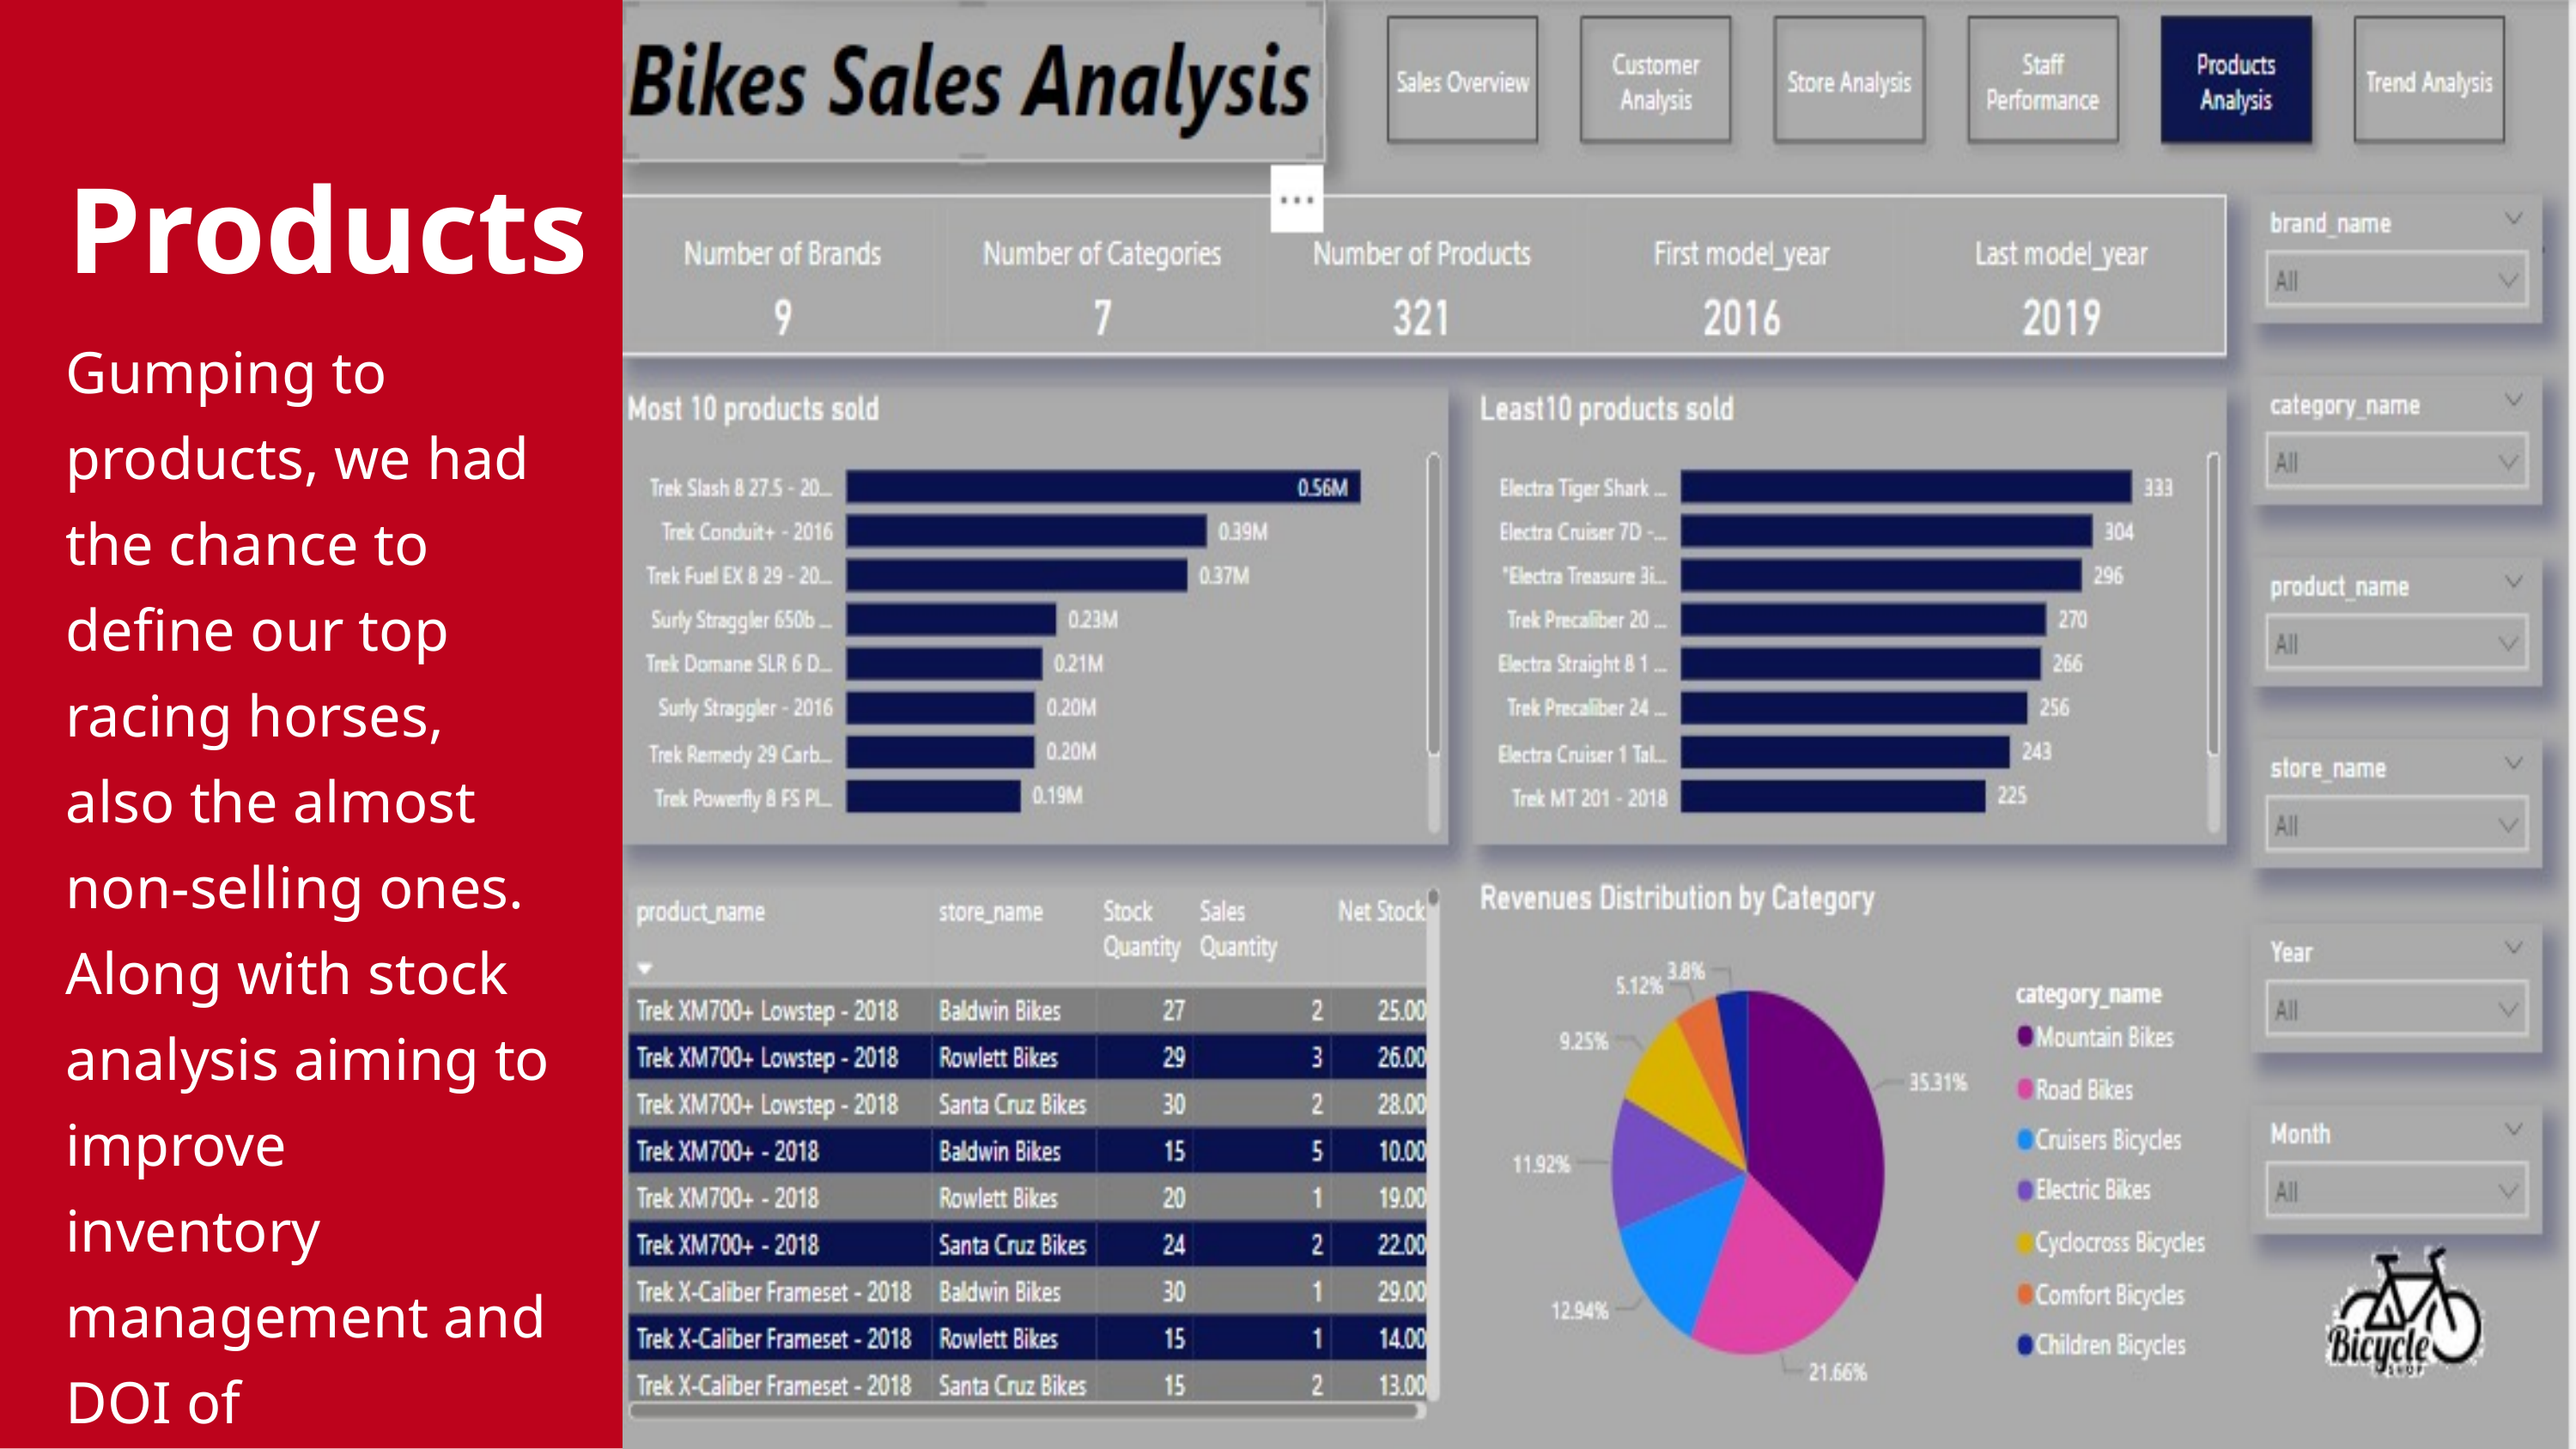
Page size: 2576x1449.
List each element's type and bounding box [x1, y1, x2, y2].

text_box [0, 0, 619, 1449]
text_box [65, 155, 623, 1350]
picture [622, 0, 2576, 1449]
